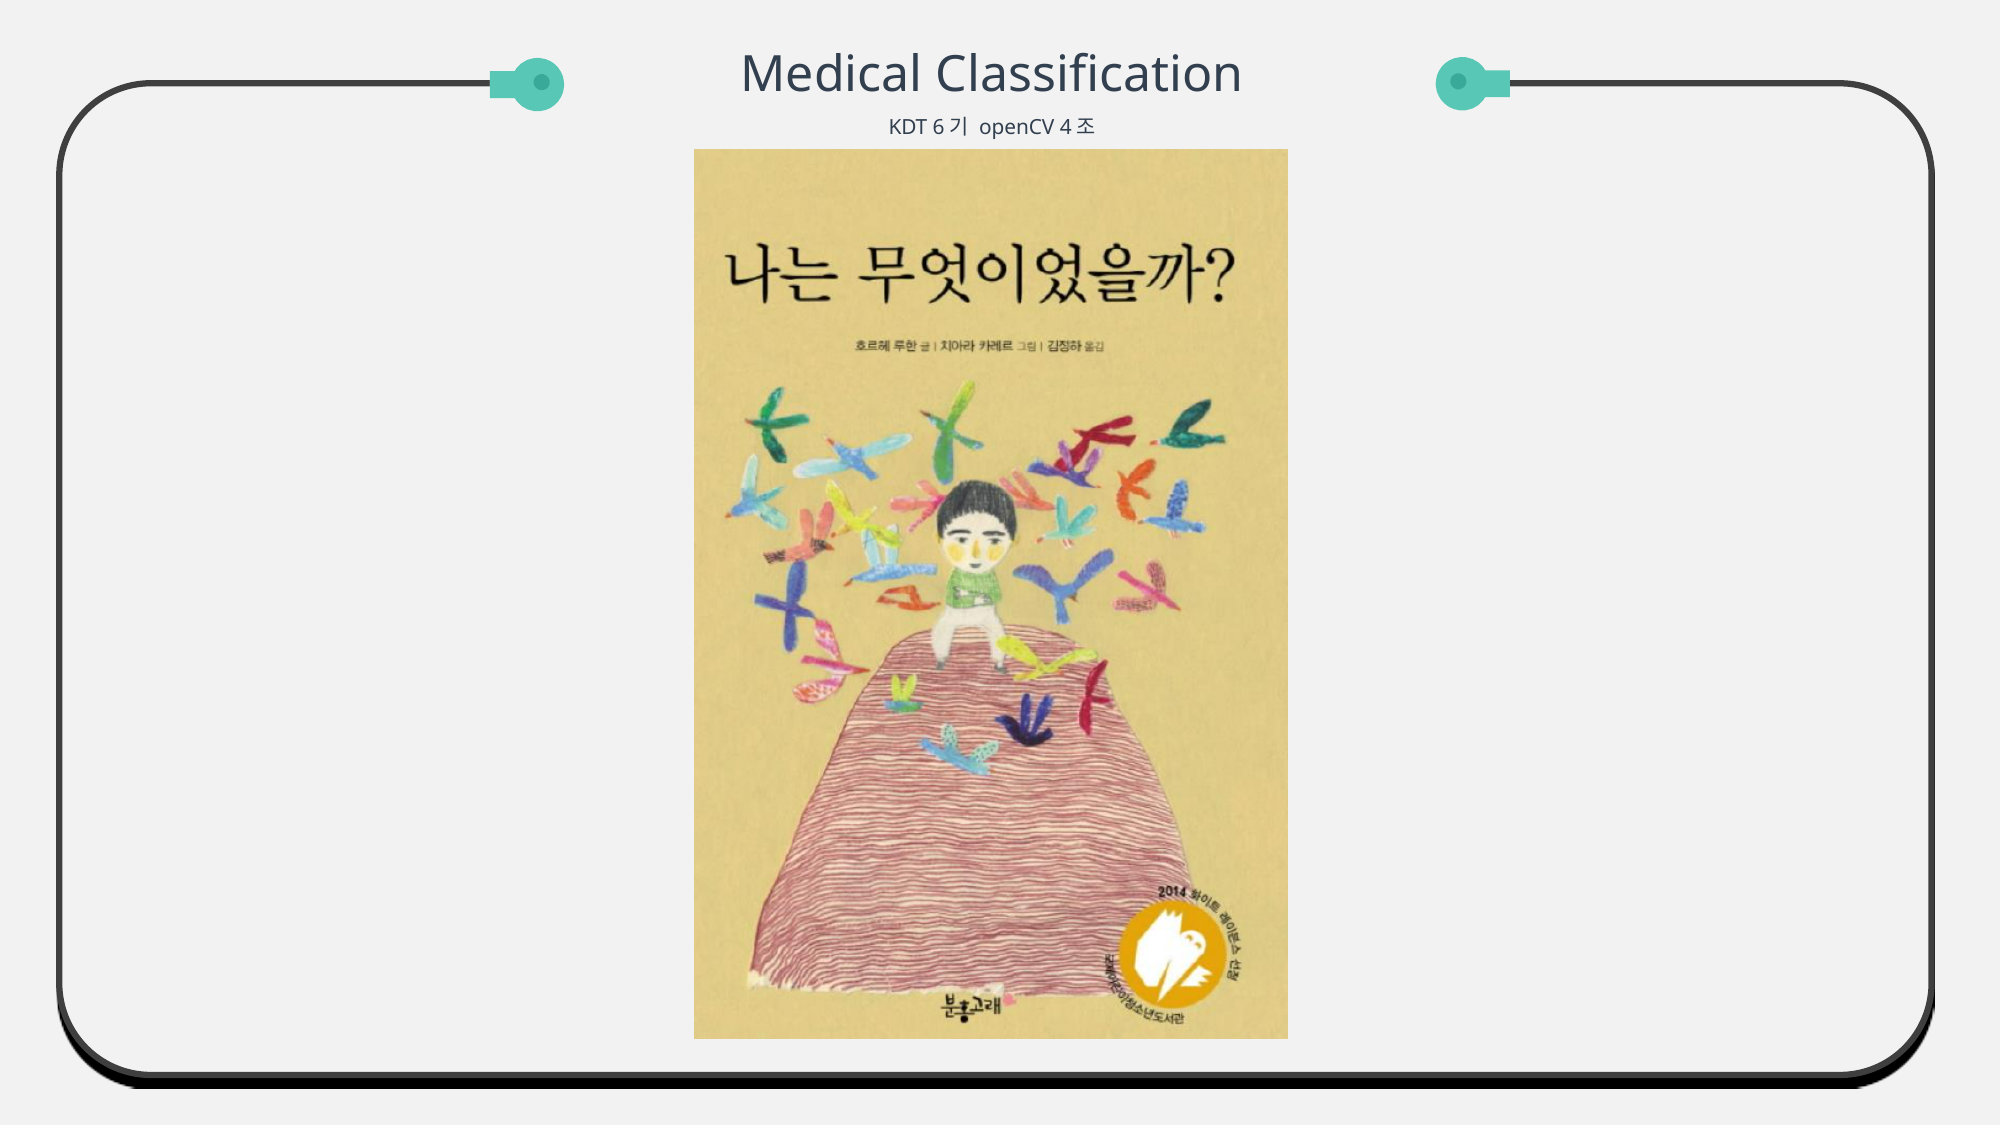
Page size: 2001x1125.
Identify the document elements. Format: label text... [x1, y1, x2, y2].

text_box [1435, 56, 1511, 111]
text_box [59, 83, 1932, 1075]
text_box Medical Classification KDT 6기 openCV 4조 [489, 3, 1495, 163]
picture [693, 149, 1289, 1039]
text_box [489, 57, 565, 112]
